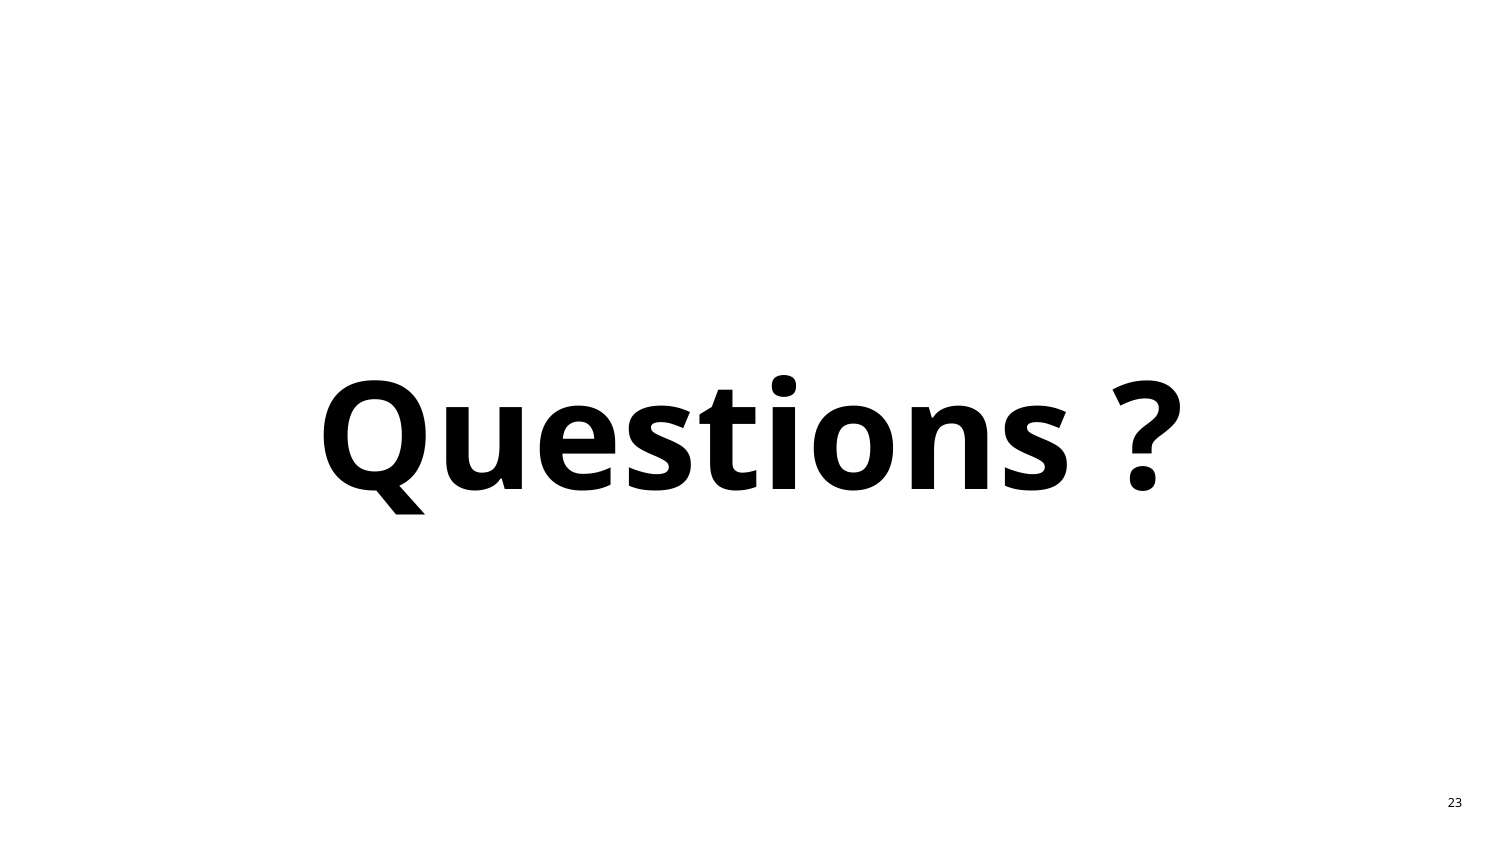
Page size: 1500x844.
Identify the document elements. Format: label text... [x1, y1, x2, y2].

slide_number 23 [1125, 791, 1463, 815]
text_box Questions ? [0, 332, 1500, 528]
